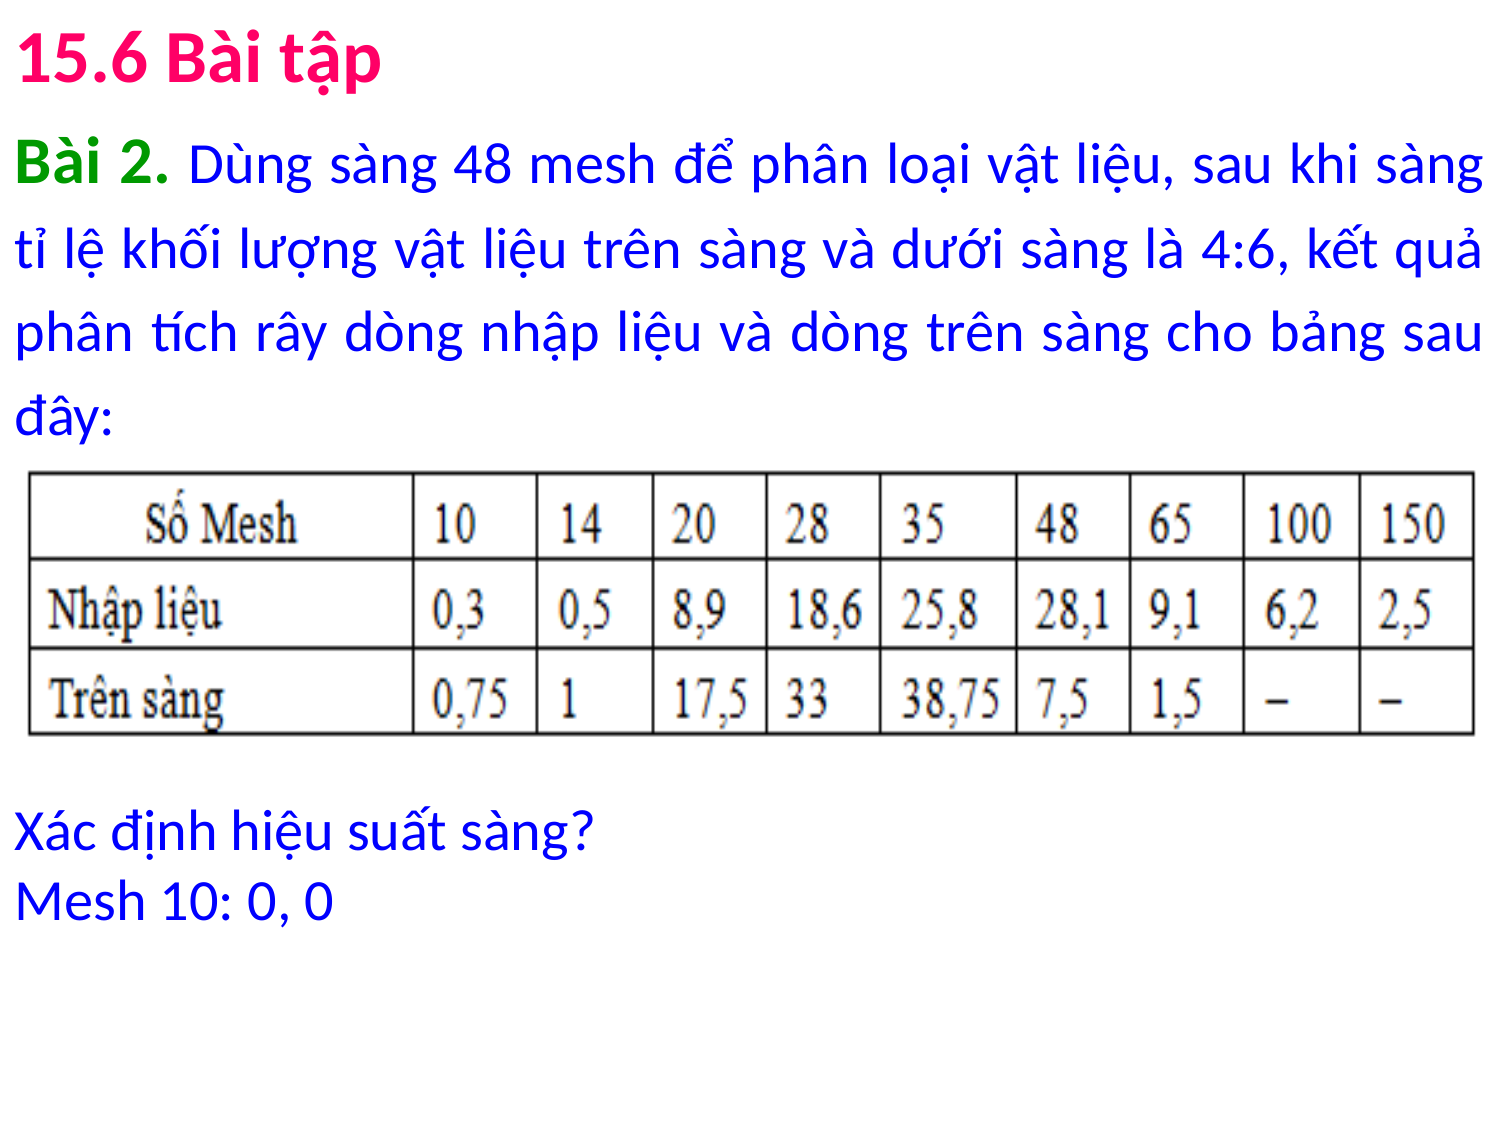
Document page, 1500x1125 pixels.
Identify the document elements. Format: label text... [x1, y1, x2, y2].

text_box Bài 2. Dùng sàng 48 mesh để phân loại vật liệu, sau khi sàng tỉ lệ khối lượng vật liệu trên sàng và dưới sàng là 4:6, kết quả phân tích rây dòng nhập liệu và dòng trên sàng cho bảng sau đây: [0, 105, 1500, 454]
text_box Xác định hiệu suất sàng? Mesh 10: 0, 0 [0, 785, 1500, 940]
text_box 15.6 Bài tập [0, 0, 1500, 105]
picture [24, 462, 1483, 745]
